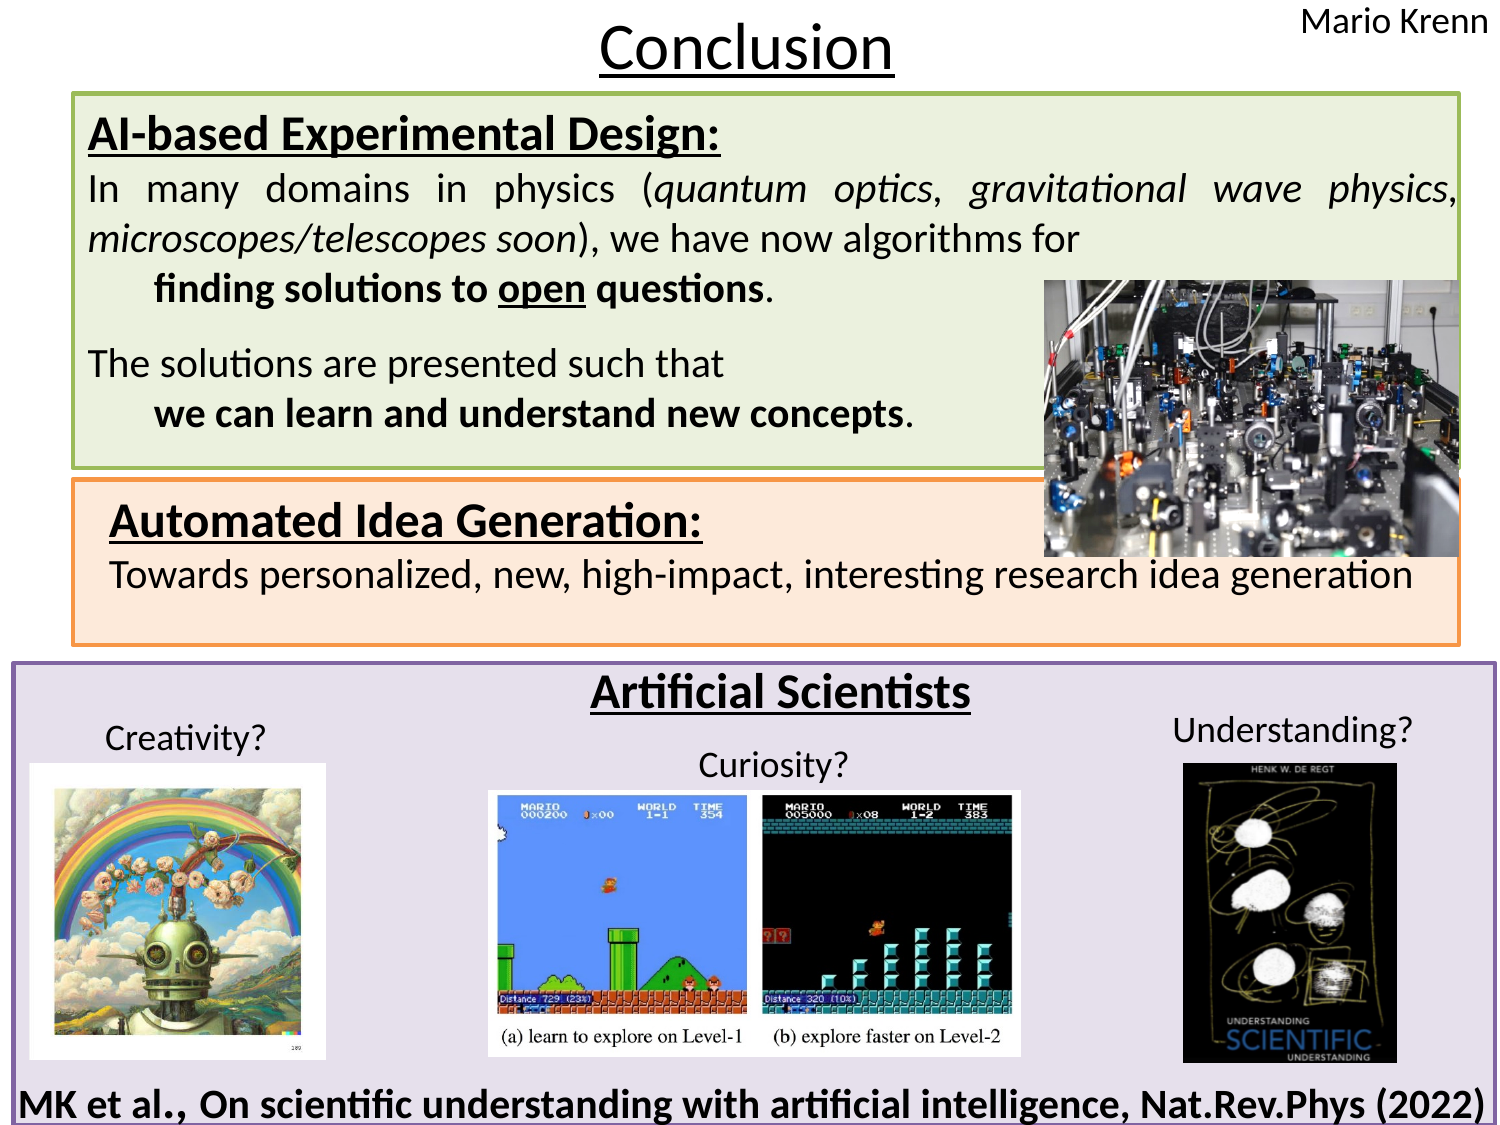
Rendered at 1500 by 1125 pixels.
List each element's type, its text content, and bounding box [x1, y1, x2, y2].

text_box [11, 661, 1497, 1061]
text_box [71, 91, 1461, 470]
text_box AI-based Experimental Design: In many domains in physics (quantum optics, gravitational wave physics, microscopes/telescopes soon), we have now algorithms for finding solutions to open questions. The solutions are presented such that we can learn and understand new concepts. [72, 93, 1475, 444]
text_box [71, 477, 1461, 647]
text_box Curiosity? [684, 732, 865, 788]
picture [1044, 280, 1459, 557]
text_box Understanding? [1157, 697, 1430, 758]
text_box Conclusion [584, 0, 910, 91]
picture [1183, 763, 1397, 1064]
text_box Creativity? [90, 705, 283, 761]
text_box Artificial Scientists [575, 650, 987, 726]
picture [29, 762, 326, 1060]
text_box Mario Krenn [1285, 0, 1500, 49]
text_box MK et al., On scientific understanding with artificial intelligence, Nat.Rev.Phys (2022) [3, 1061, 1500, 1125]
picture [488, 790, 1021, 1057]
text_box Automated Idea Generation: Towards personalized, new, high-impact, interesting research idea generation [94, 479, 1496, 605]
